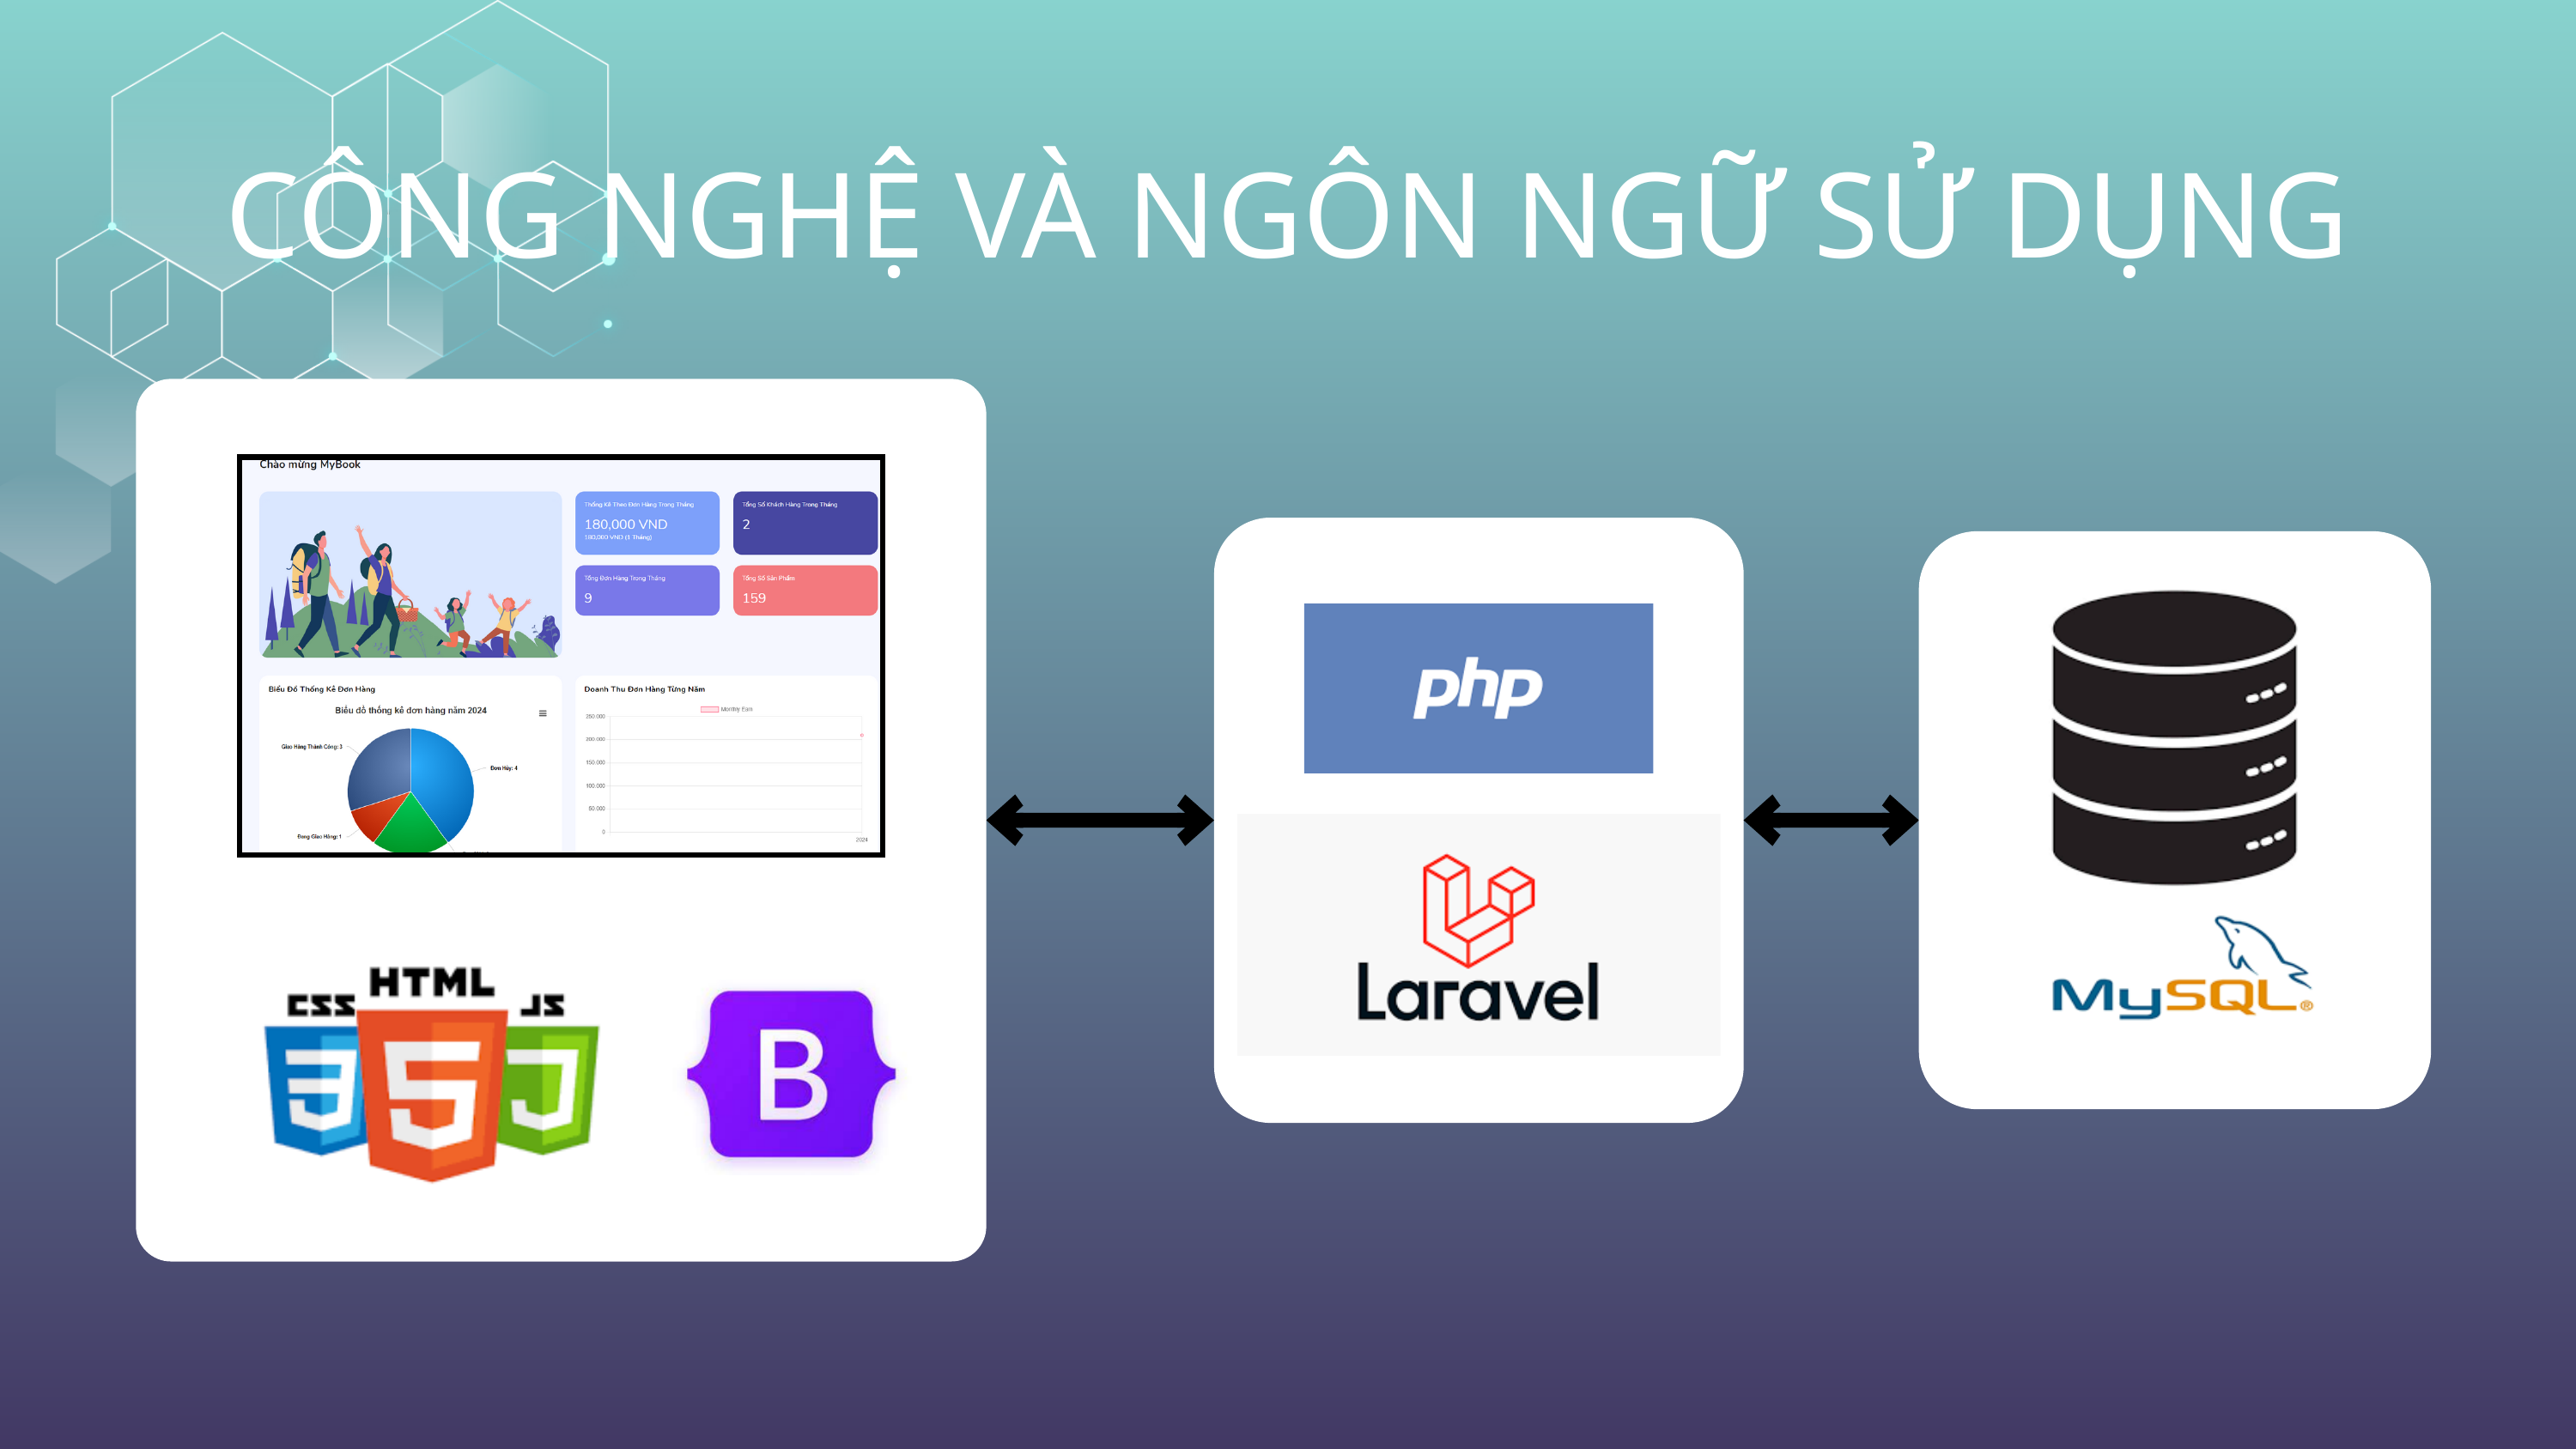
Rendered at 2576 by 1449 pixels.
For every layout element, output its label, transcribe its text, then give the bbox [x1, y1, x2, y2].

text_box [1918, 530, 2432, 1110]
text_box [0, 0, 648, 585]
text_box CÔNG NGHỆ VÀ NGÔN NGỮ SỬ DỤNG [165, 140, 2411, 282]
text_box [136, 379, 987, 1262]
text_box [1213, 517, 1744, 1124]
